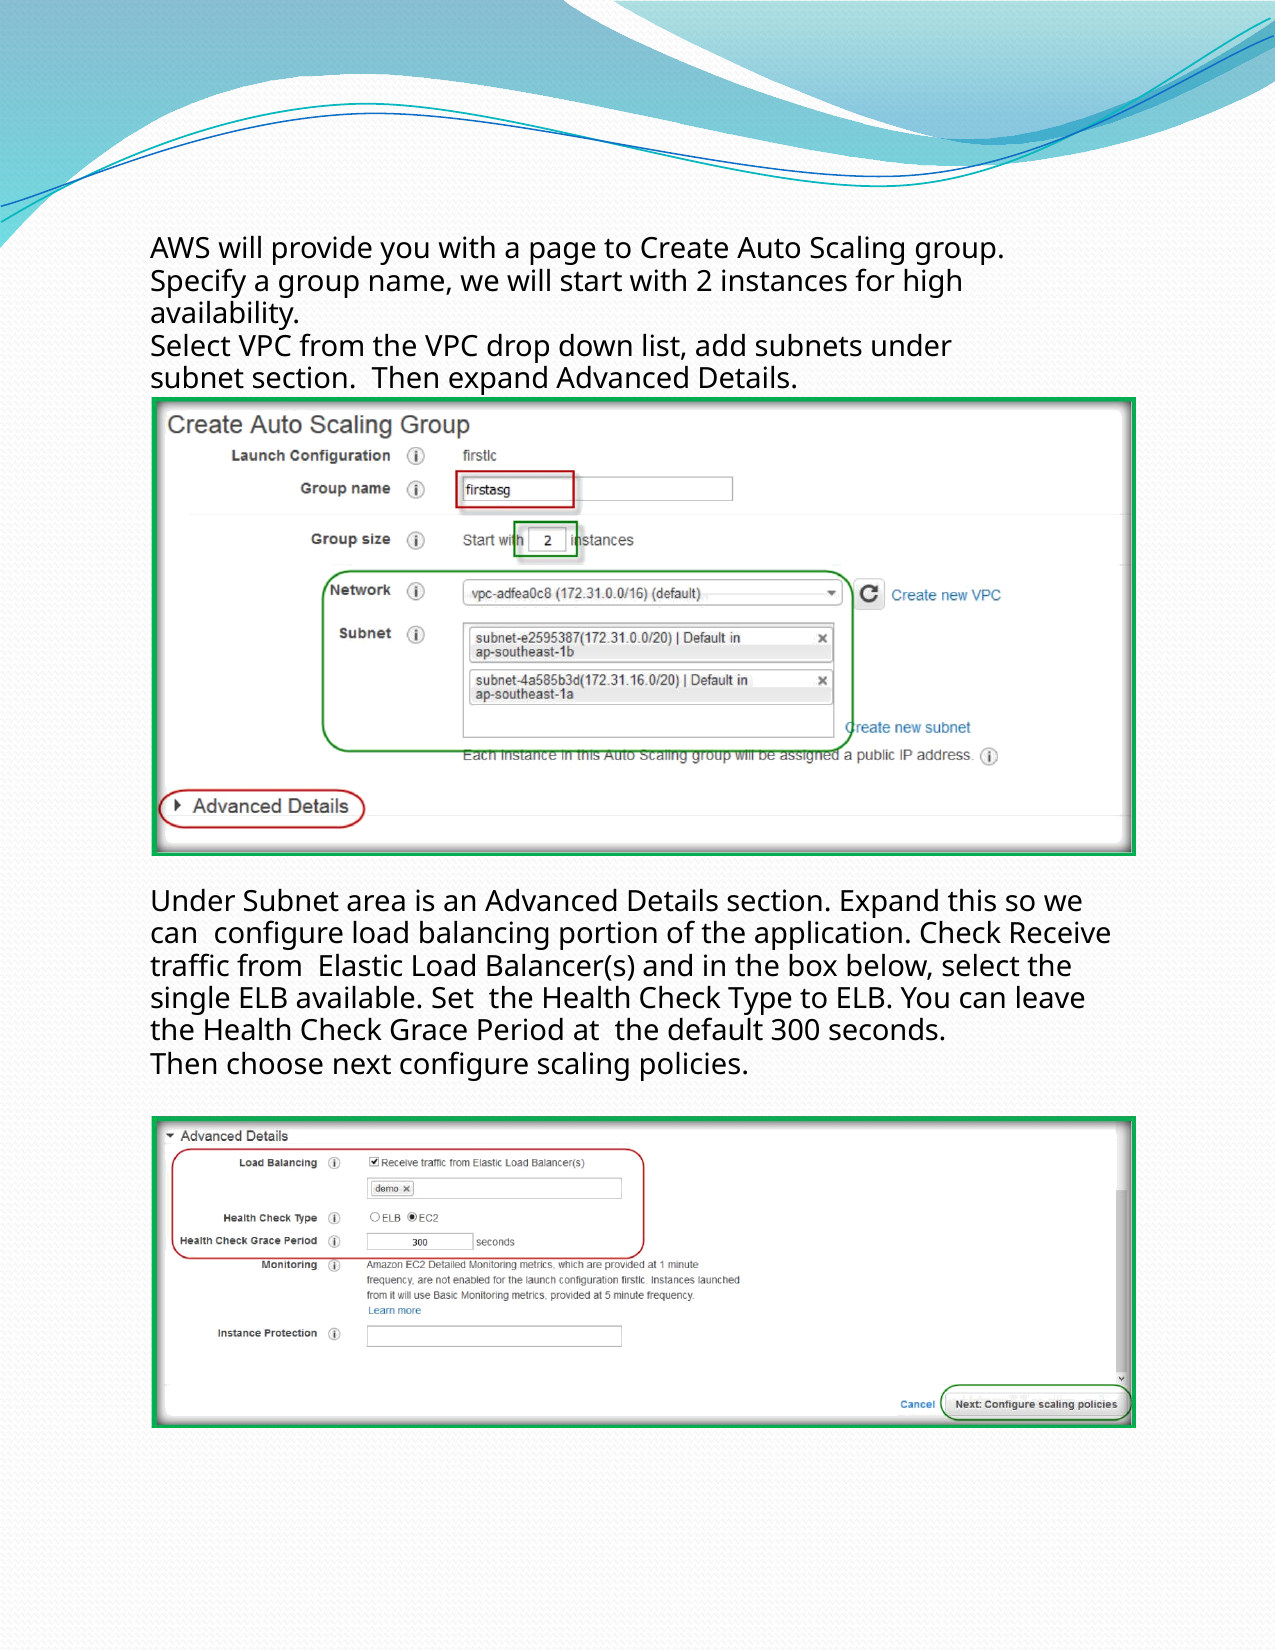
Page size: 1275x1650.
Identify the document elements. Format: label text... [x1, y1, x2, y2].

text_box [151, 397, 1136, 856]
text_box AWS will provide you with a page to Create Auto Scaling group. Specify a group name, we will start with 2 instances for high availability. Select VPC from the VPC drop down list, add subnets under subnet section. Then expand Advanced Details. [147, 227, 1054, 395]
text_box [78, 229, 1165, 1650]
text_box Under Subnet area is an Advanced Details section. Expand this so we can configure load balancing portion of the application. Check Receive traffic from Elastic Load Balancer(s) and in the box below, select the single ELB available. Set the Health Check Type to ELB. You can leave the Health Check Grace Period at the default 300 seconds. Then choose next configure scaling policies. [147, 881, 1125, 1080]
text_box [151, 1116, 1136, 1428]
